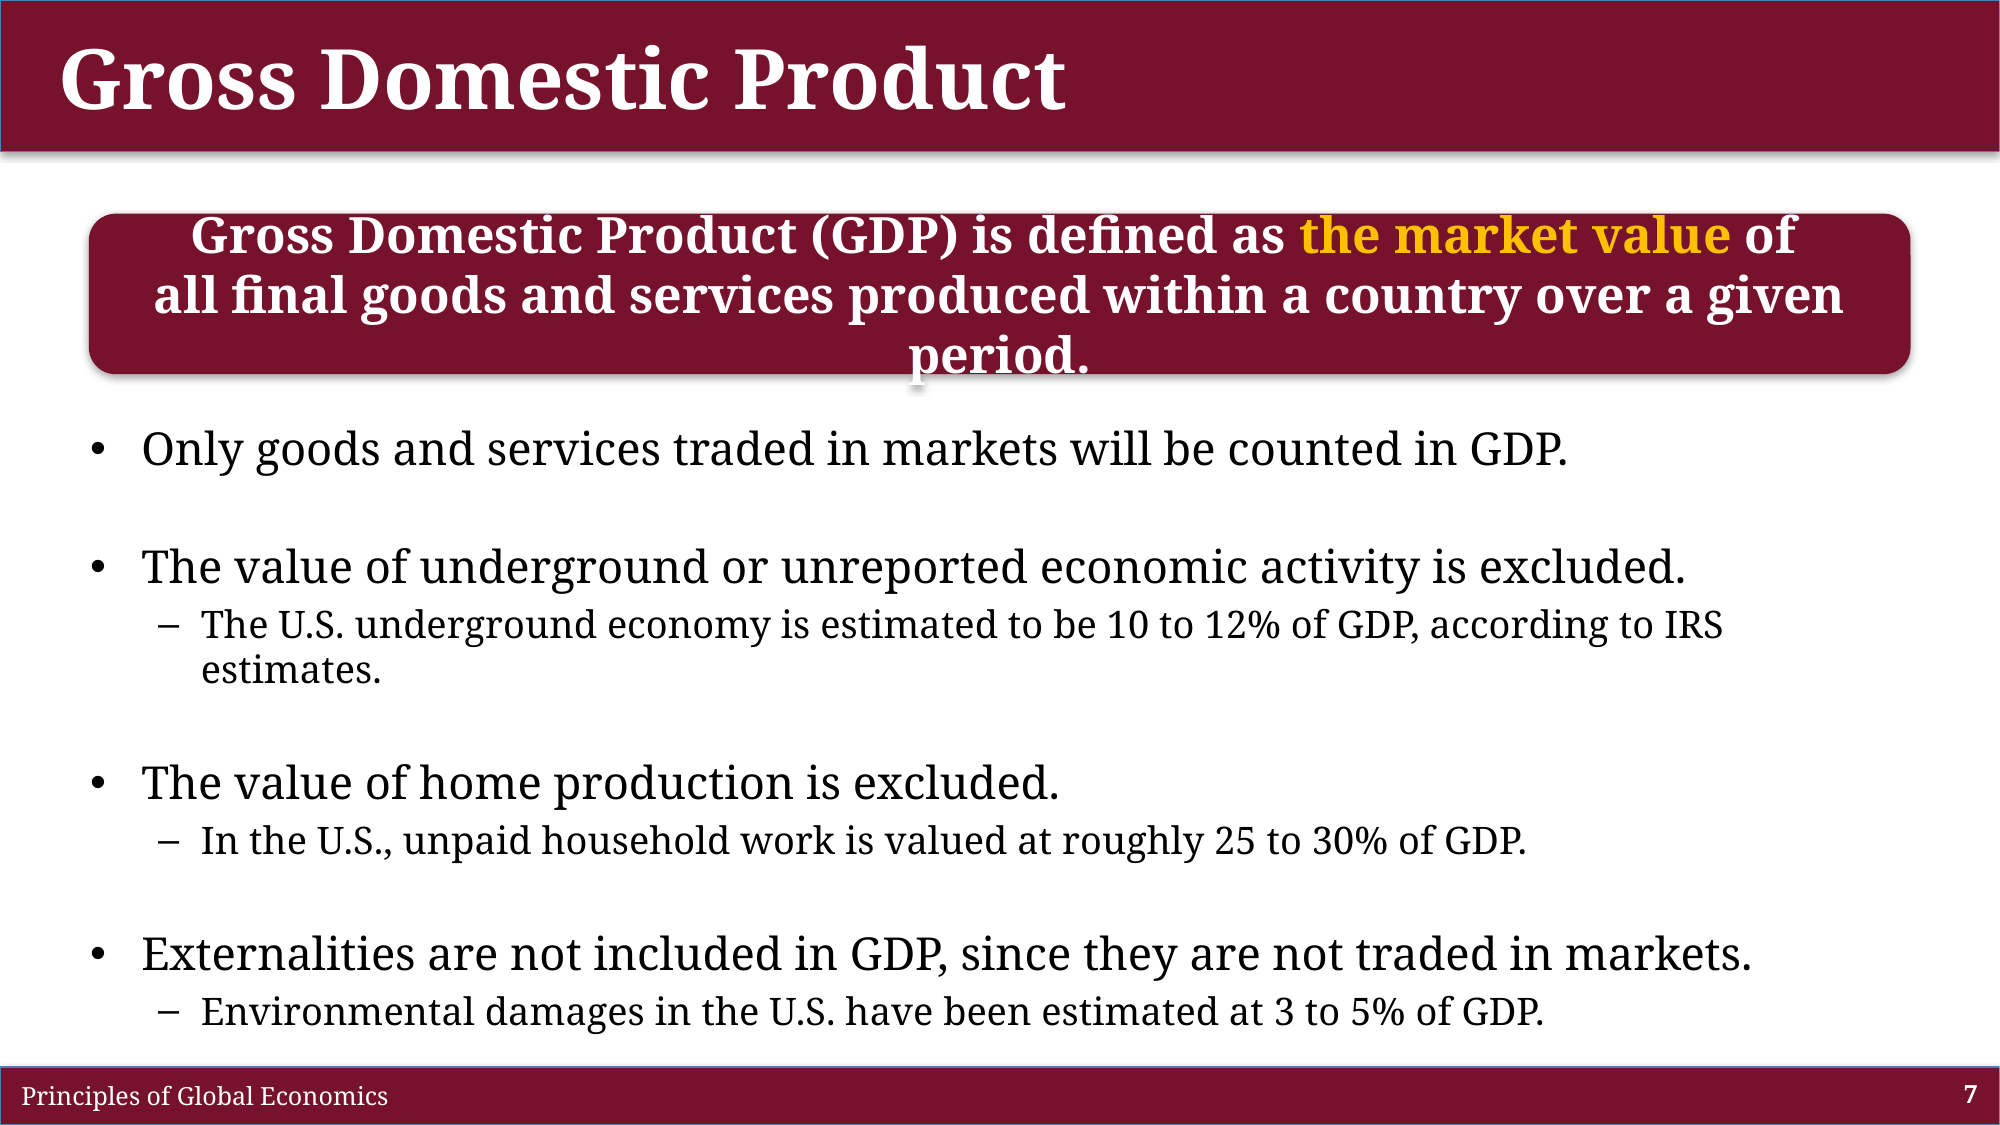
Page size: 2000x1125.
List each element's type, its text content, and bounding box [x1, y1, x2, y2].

title Gross Domestic Product [0, 0, 2000, 152]
footer Principles of Global Economics [0, 1066, 475, 1125]
text_box [475, 1066, 1649, 1125]
slide_number 7 [1649, 1066, 2000, 1125]
text_box Gross Domestic Product (GDP) is defined as the market value of all final goods and services produced within a country over a given period. [88, 212, 1912, 375]
list Only goods and services traded in markets will be counted in GDP. The value of underground or unreported economic activity is excluded. The U.S. underground economy is estimated to be 10 to 12% of GDP, according to IRS estimates. The value of home production is excluded. In the U.S., unpaid household work is valued at roughly 25 to 30% of GDP. Externalities are not included in GDP, since they are not traded in markets. Environmental damages in the U.S. have been estimated at 3 to 5% of GDP. [75, 213, 1911, 1047]
